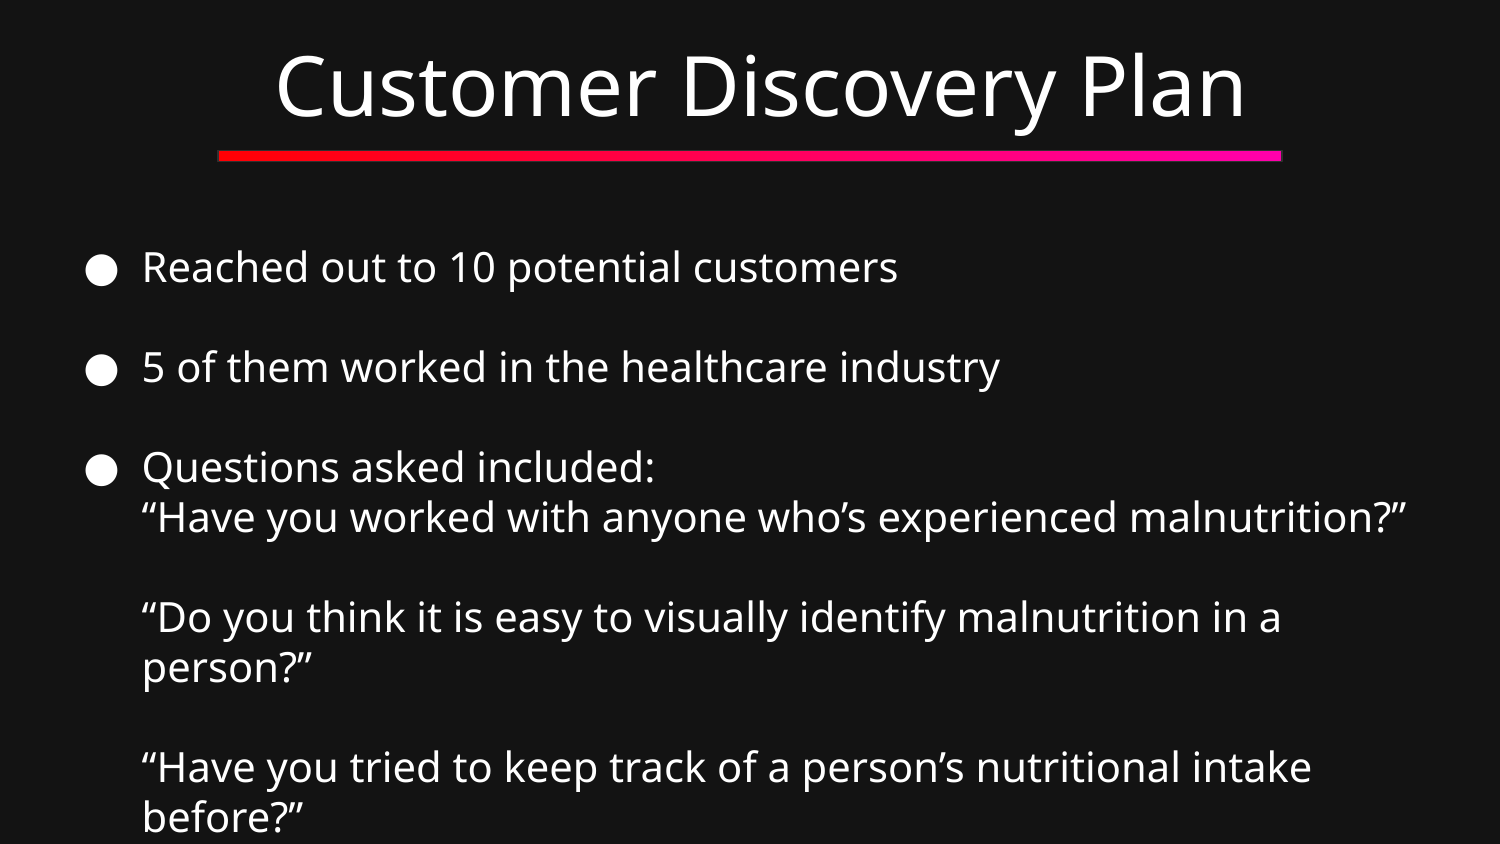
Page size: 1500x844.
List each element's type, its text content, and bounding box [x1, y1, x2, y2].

text_box [217, 150, 1282, 162]
title Customer Discovery Plan [113, 17, 1410, 162]
title Reached out to 10 potential customers 5 of them worked in the healthcare industry Questions asked included: “Have you worked with anyone who’s experienced malnutrition?” “Do you think it is easy to visually identify malnutrition in a person?” “Have you tried to keep track of a person’s nutritional intake before?” [51, 225, 1449, 758]
